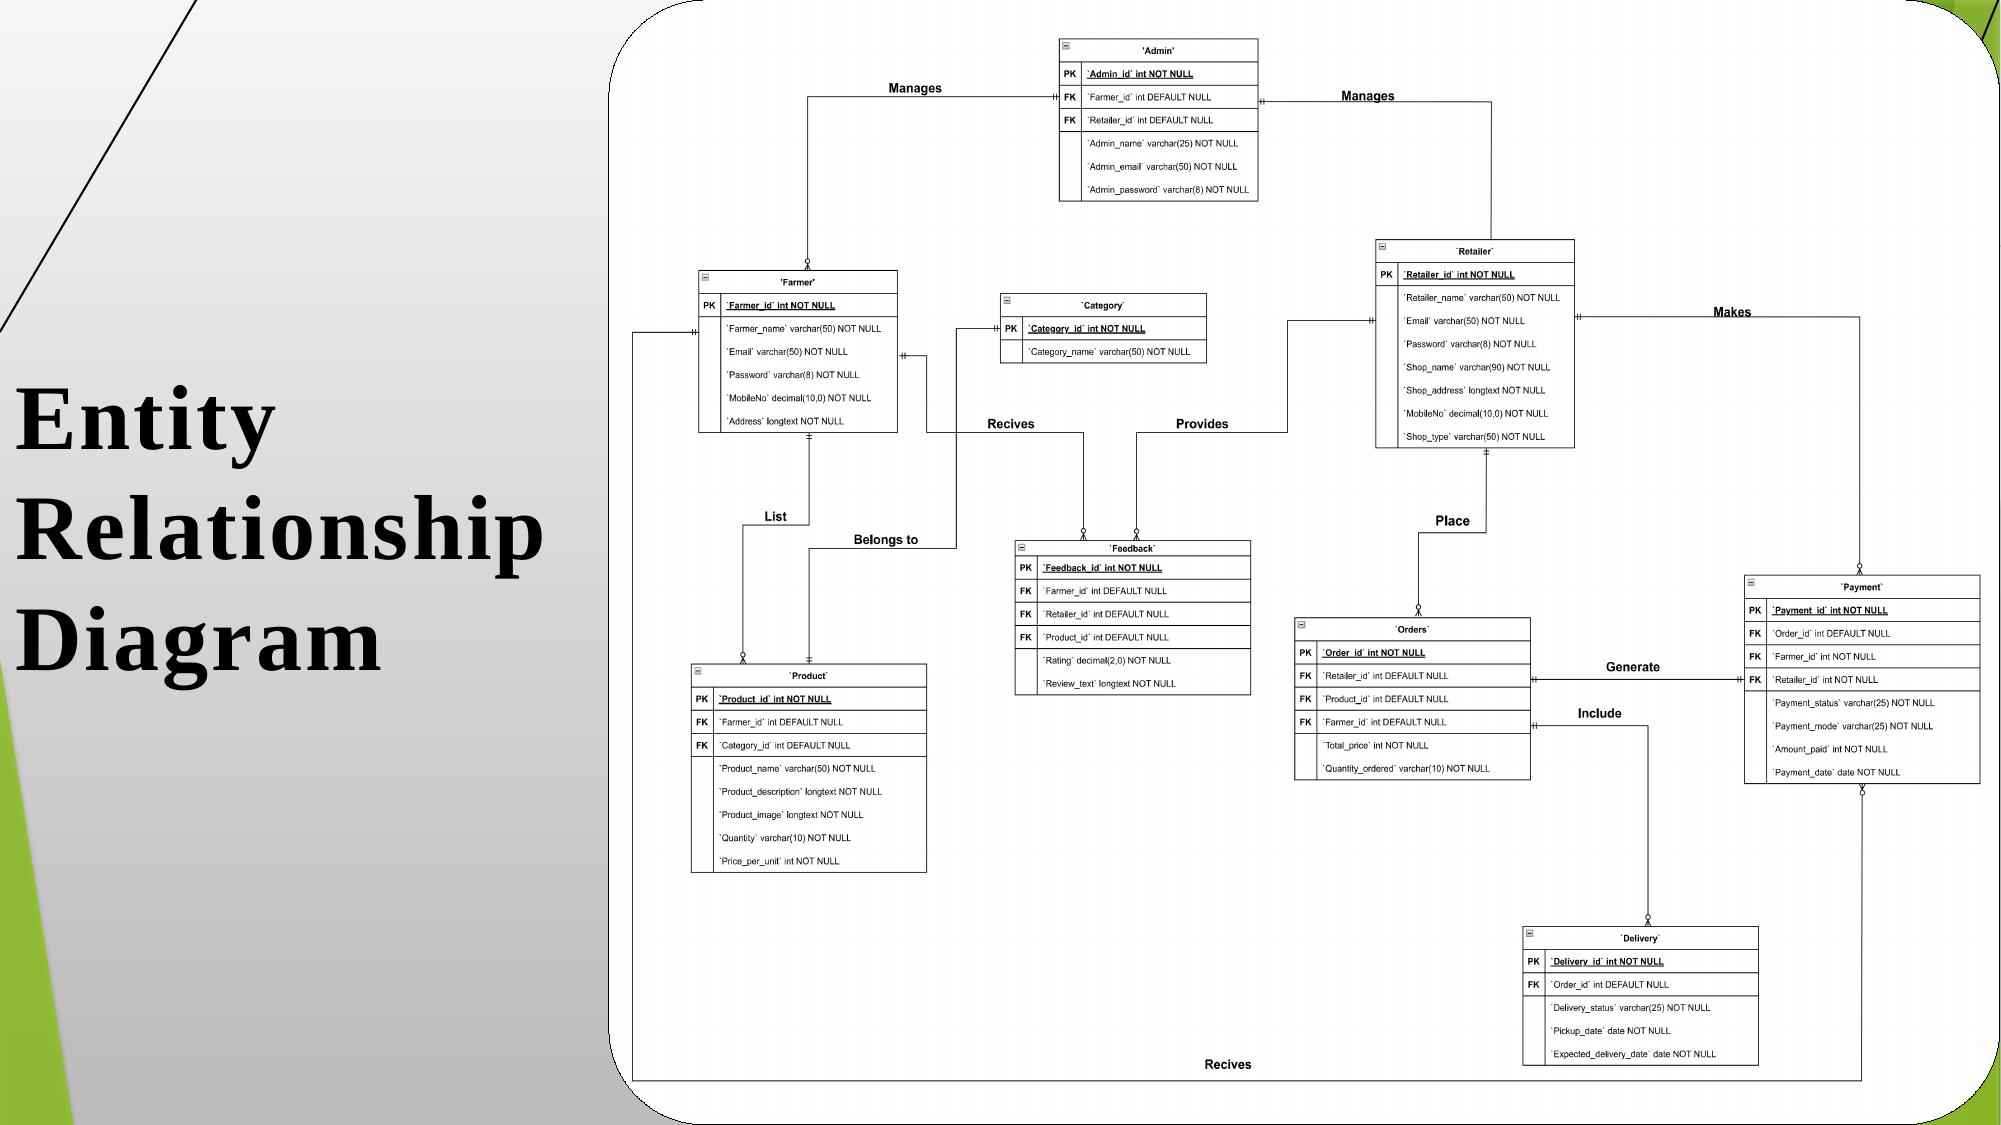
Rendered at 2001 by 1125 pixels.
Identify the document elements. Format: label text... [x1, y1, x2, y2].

title Entity Relationship Diagram [0, 341, 603, 697]
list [608, 0, 2000, 1125]
